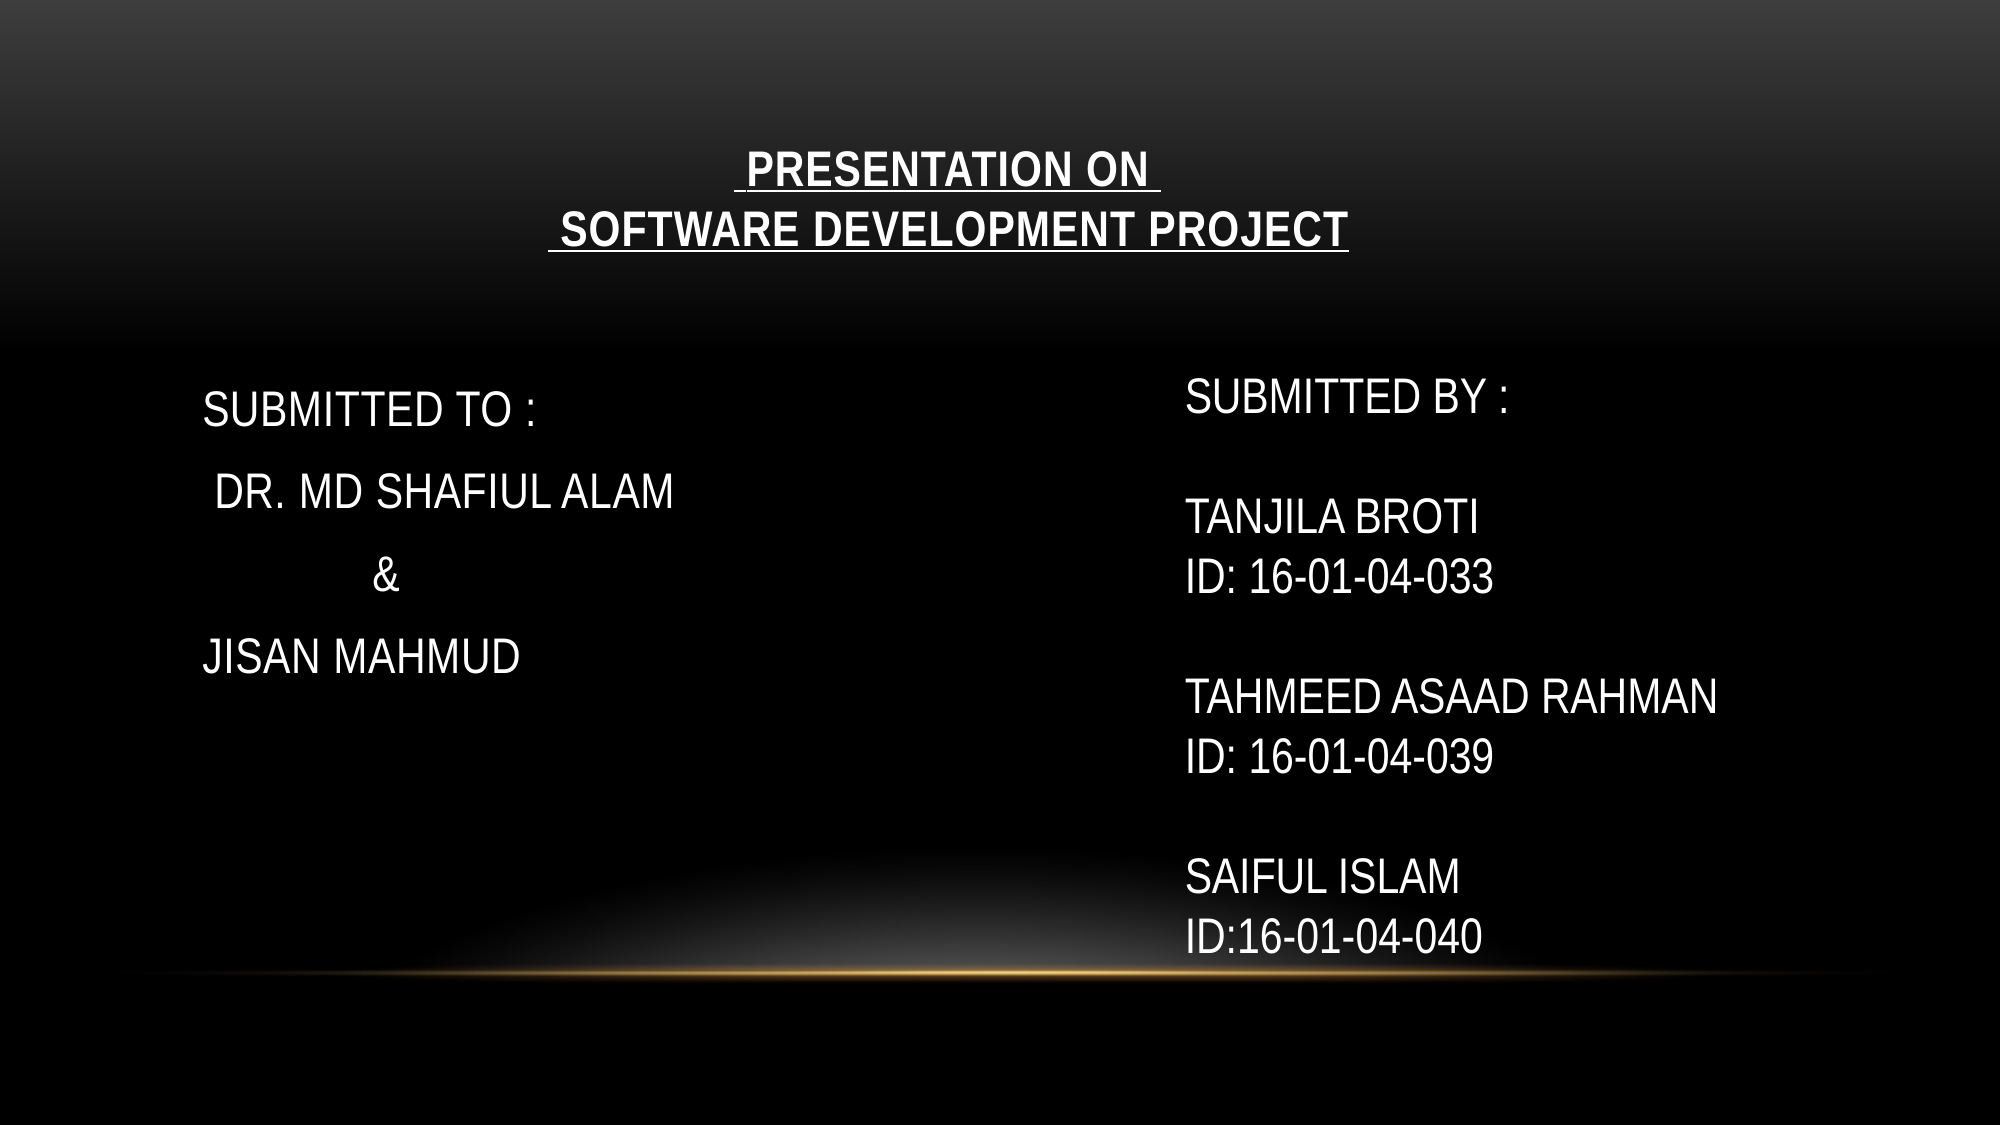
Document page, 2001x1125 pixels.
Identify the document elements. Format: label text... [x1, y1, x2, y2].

list SUBMITTED TO : DR. MD SHAFIUL ALAM & JISAN MAHMUD [187, 369, 847, 950]
text_box SUBMITTED BY : TANJILA BROTI ID: 16-01-04-033 TAHMEED ASAAD RAHMAN ID: 16-01-04-039 SAIFUL ISLAM ID:16-01-04-040 [1170, 356, 1813, 972]
title PRESENTATION ON Software development project [498, 51, 1399, 265]
picture [0, 0, 2000, 1125]
